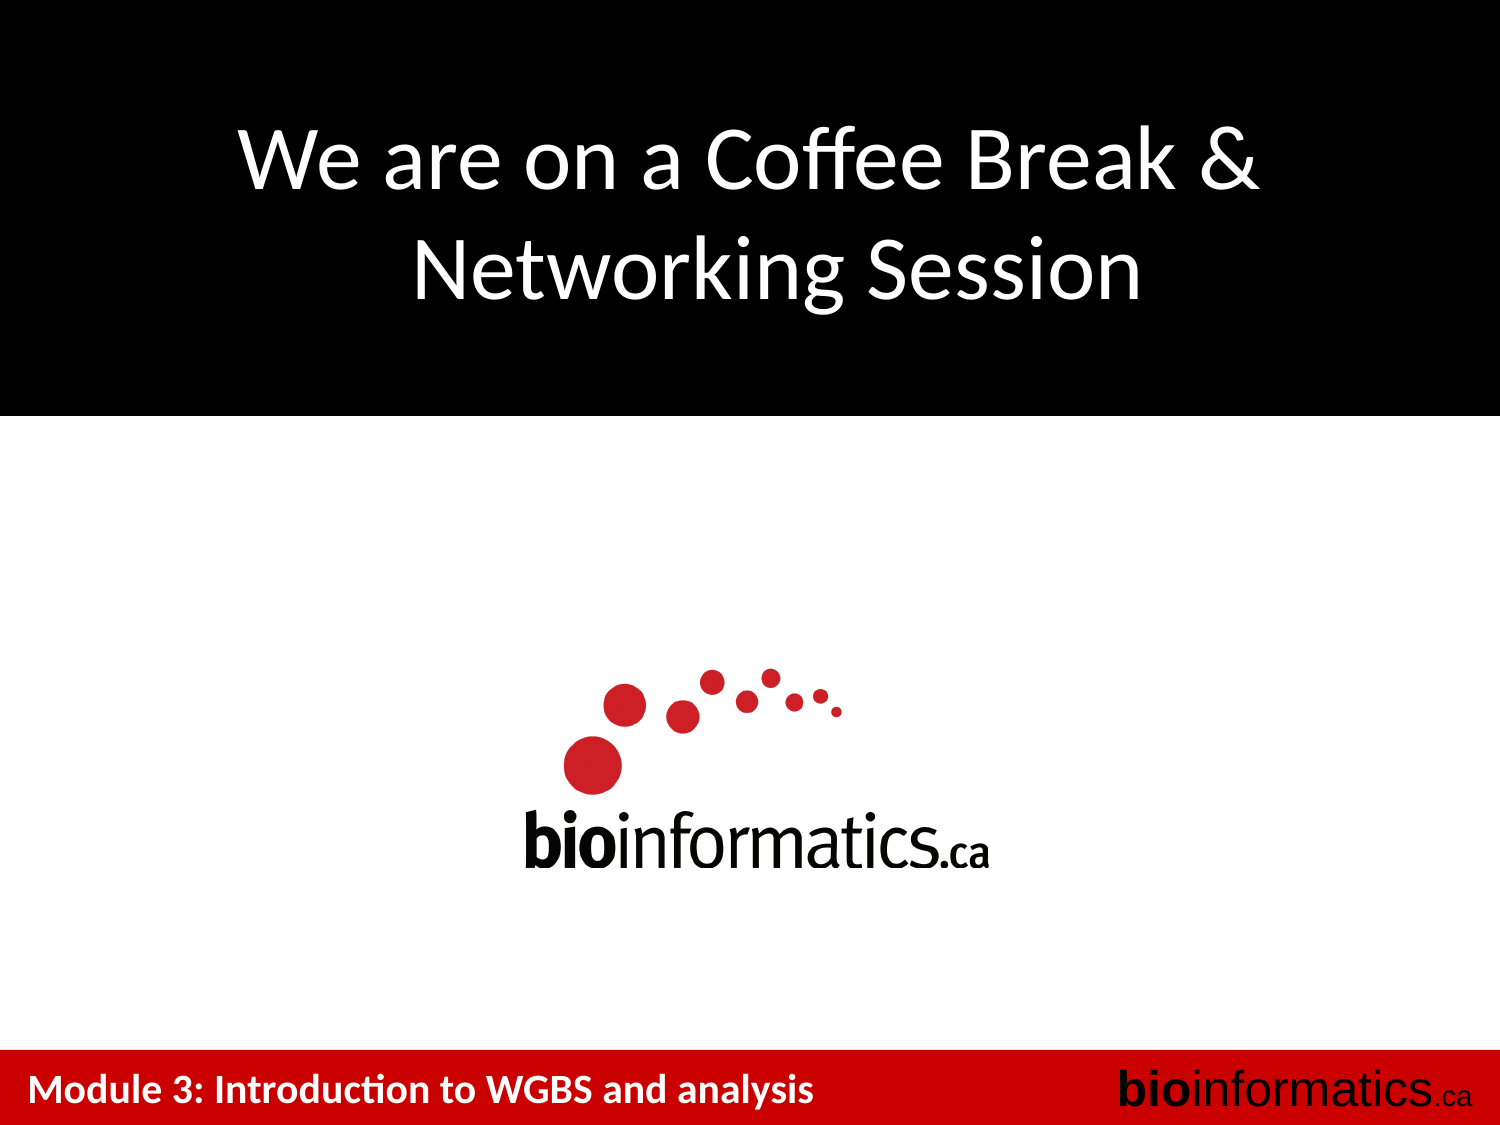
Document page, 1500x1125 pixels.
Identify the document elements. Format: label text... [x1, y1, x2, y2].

picture [525, 668, 989, 868]
list We are on a Coffee Break & Networking Session [0, 0, 1500, 416]
